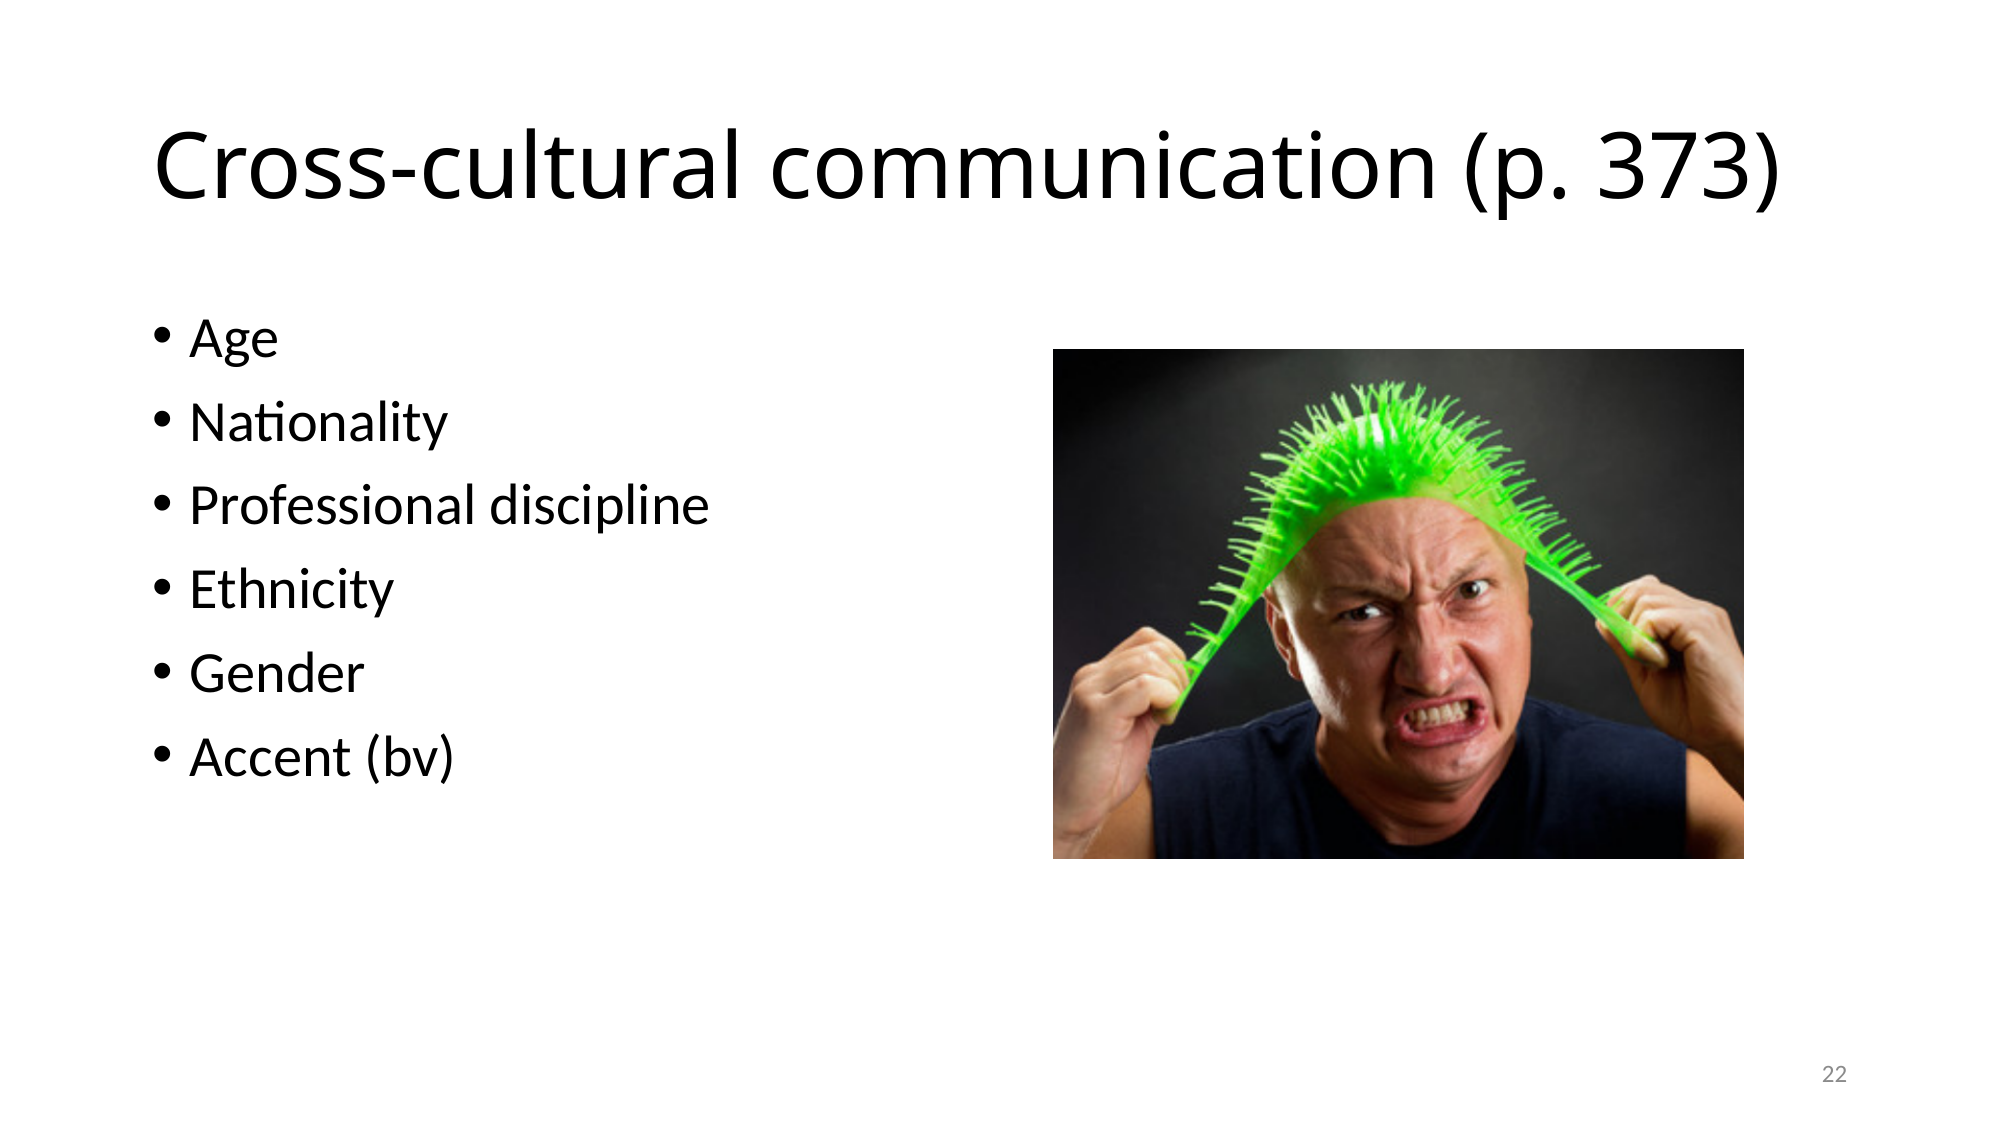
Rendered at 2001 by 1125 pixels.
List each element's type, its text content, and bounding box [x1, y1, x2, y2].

picture [1053, 349, 1744, 859]
title Cross-cultural communication (p. 373) [137, 59, 1863, 278]
slide_number 22 [1412, 1042, 1863, 1103]
list Age Nationality Professional discipline Ethnicity Gender Accent (bv) [137, 299, 1863, 1014]
